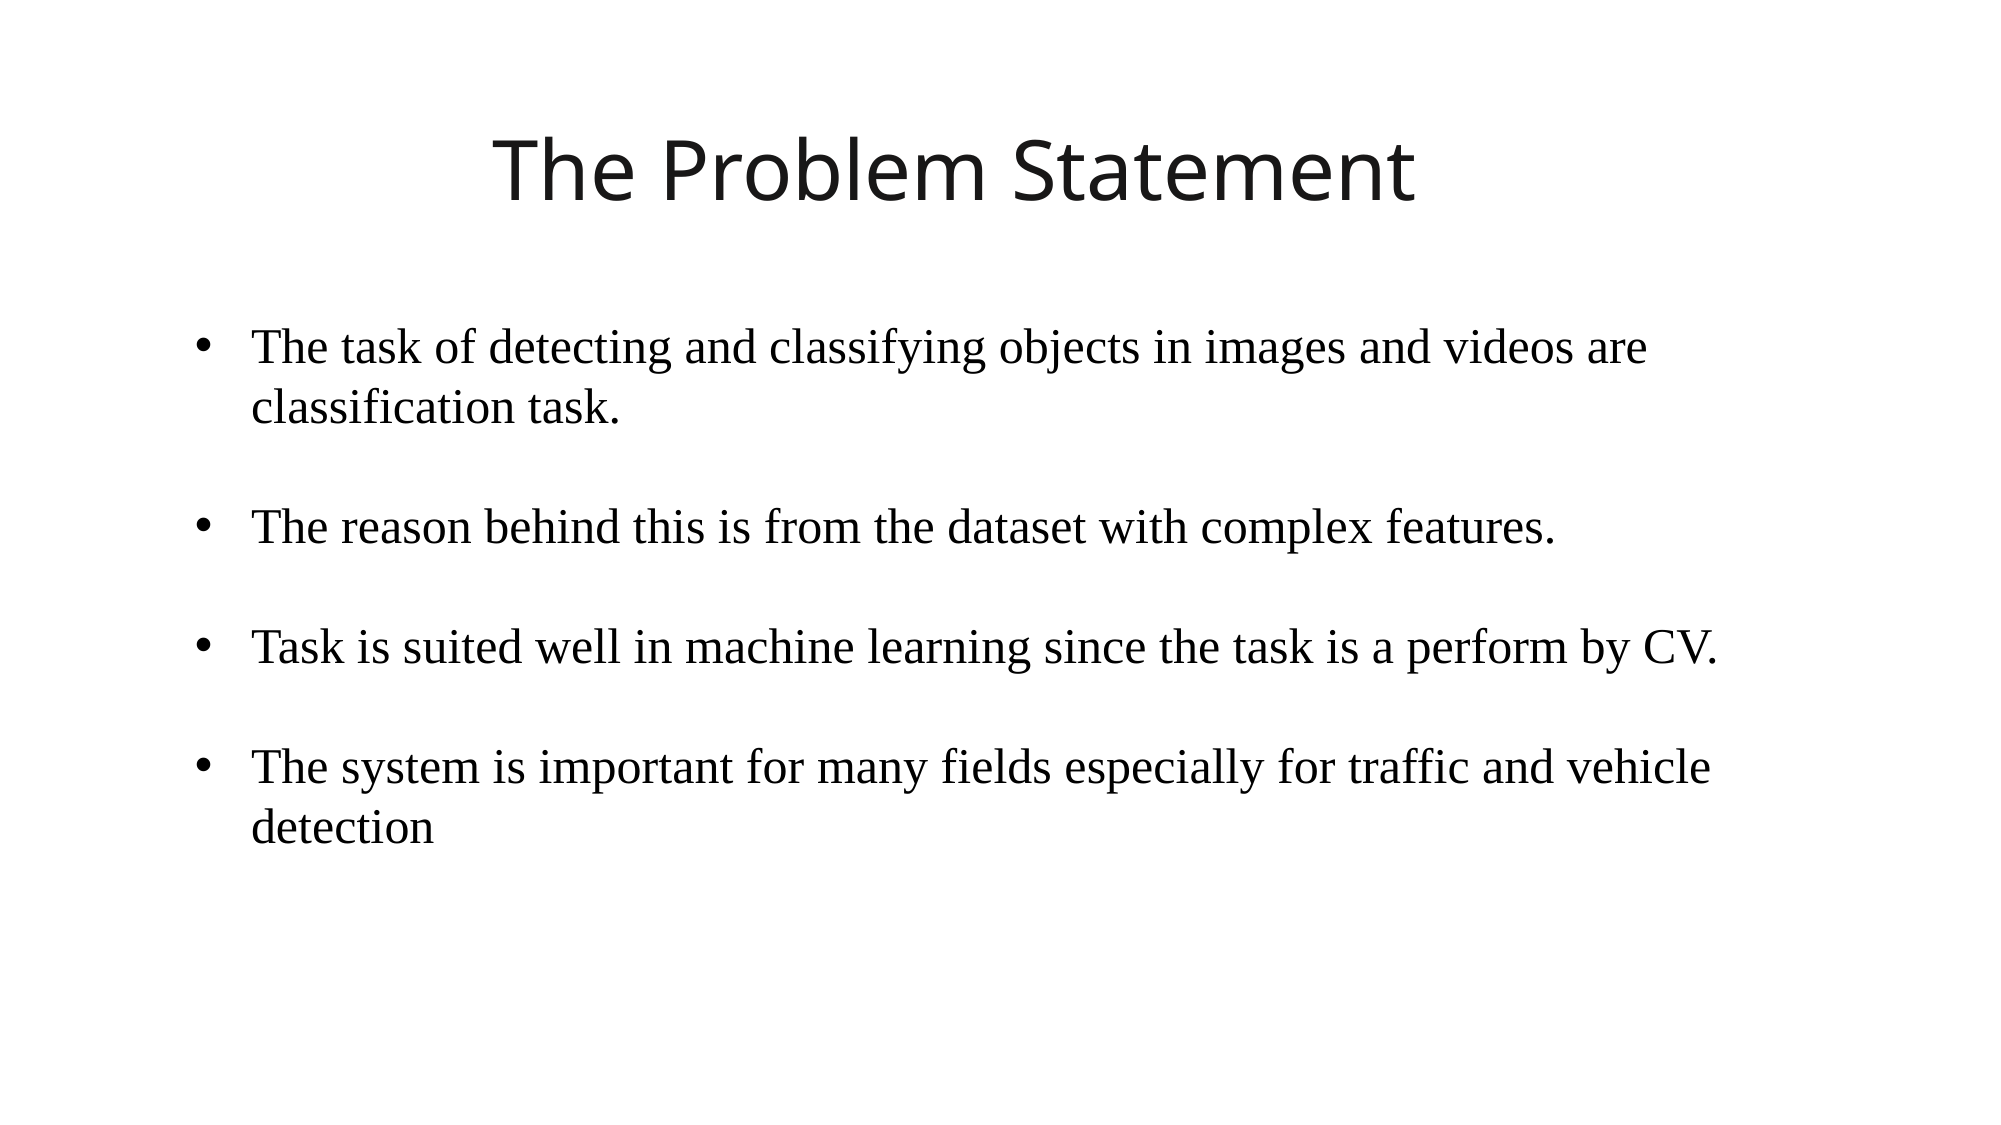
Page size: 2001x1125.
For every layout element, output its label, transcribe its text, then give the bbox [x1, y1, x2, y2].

text_box The task of detecting and classifying objects in images and videos are classification task. The reason behind this is from the dataset with complex features. Task is suited well in machine learning since the task is a perform by CV. The system is important for many fields especially for traffic and vehicle detection [180, 306, 1772, 862]
title The Problem Statement [469, 94, 1442, 253]
